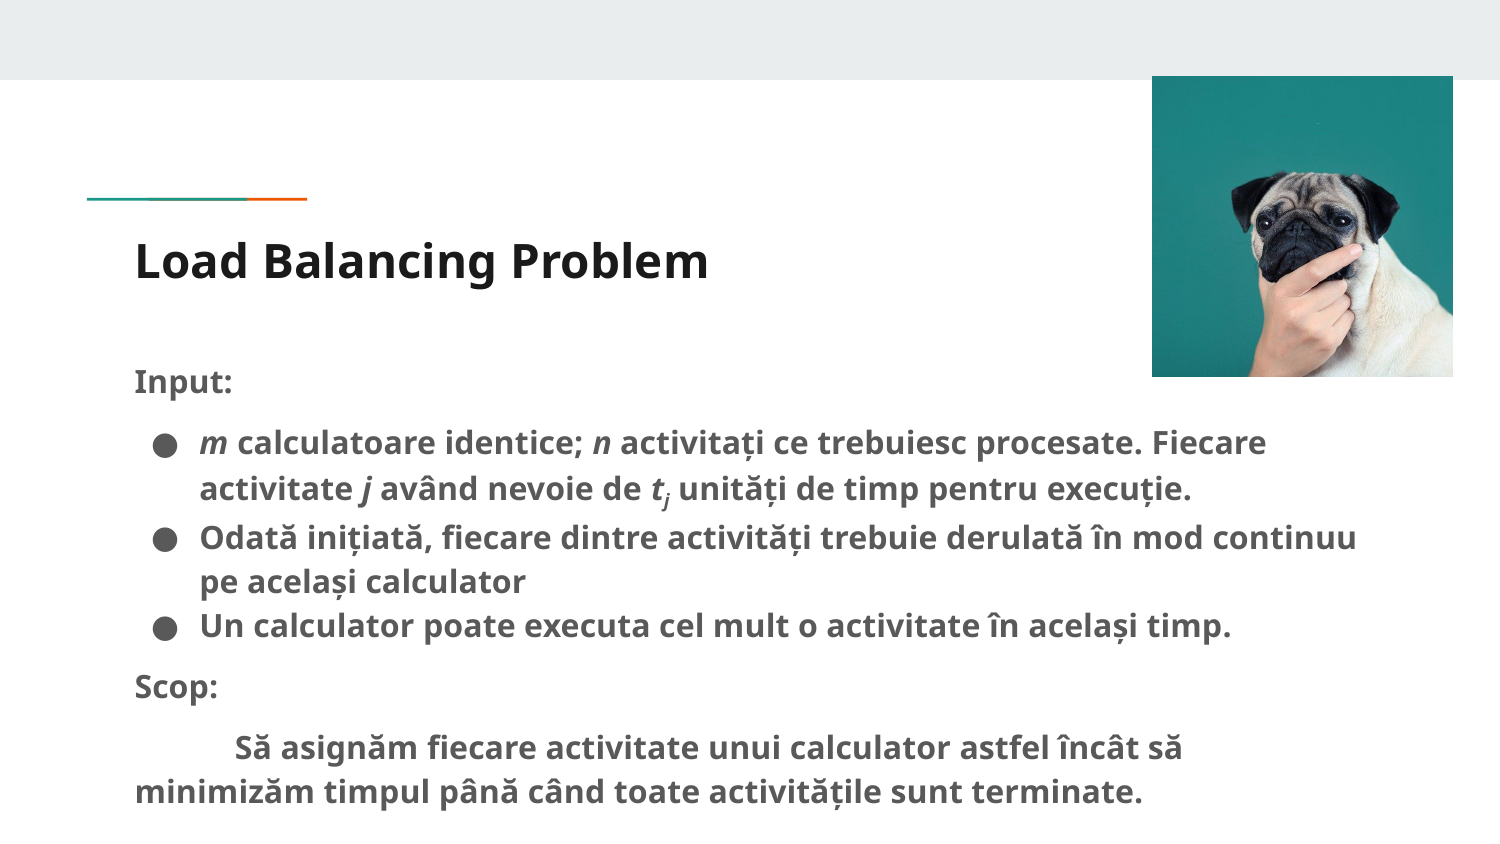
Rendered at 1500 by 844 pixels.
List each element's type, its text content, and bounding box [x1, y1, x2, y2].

title Load Balancing Problem [119, 216, 1146, 305]
list Input: m calculatoare identice; n activitați ce trebuiesc procesate. Fiecare activitate j având nevoie de tj unități de timp pentru execuție. Odată inițiată, fiecare dintre activități trebuie derulată în mod continuu pe același calculator Un calculator poate executa cel mult o activitate în același timp. Scop: Să asignăm fiecare activitate unui calculator astfel încât să minimizăm timpul până când toate activitățile sunt terminate. [119, 341, 1381, 828]
picture [1151, 75, 1453, 377]
